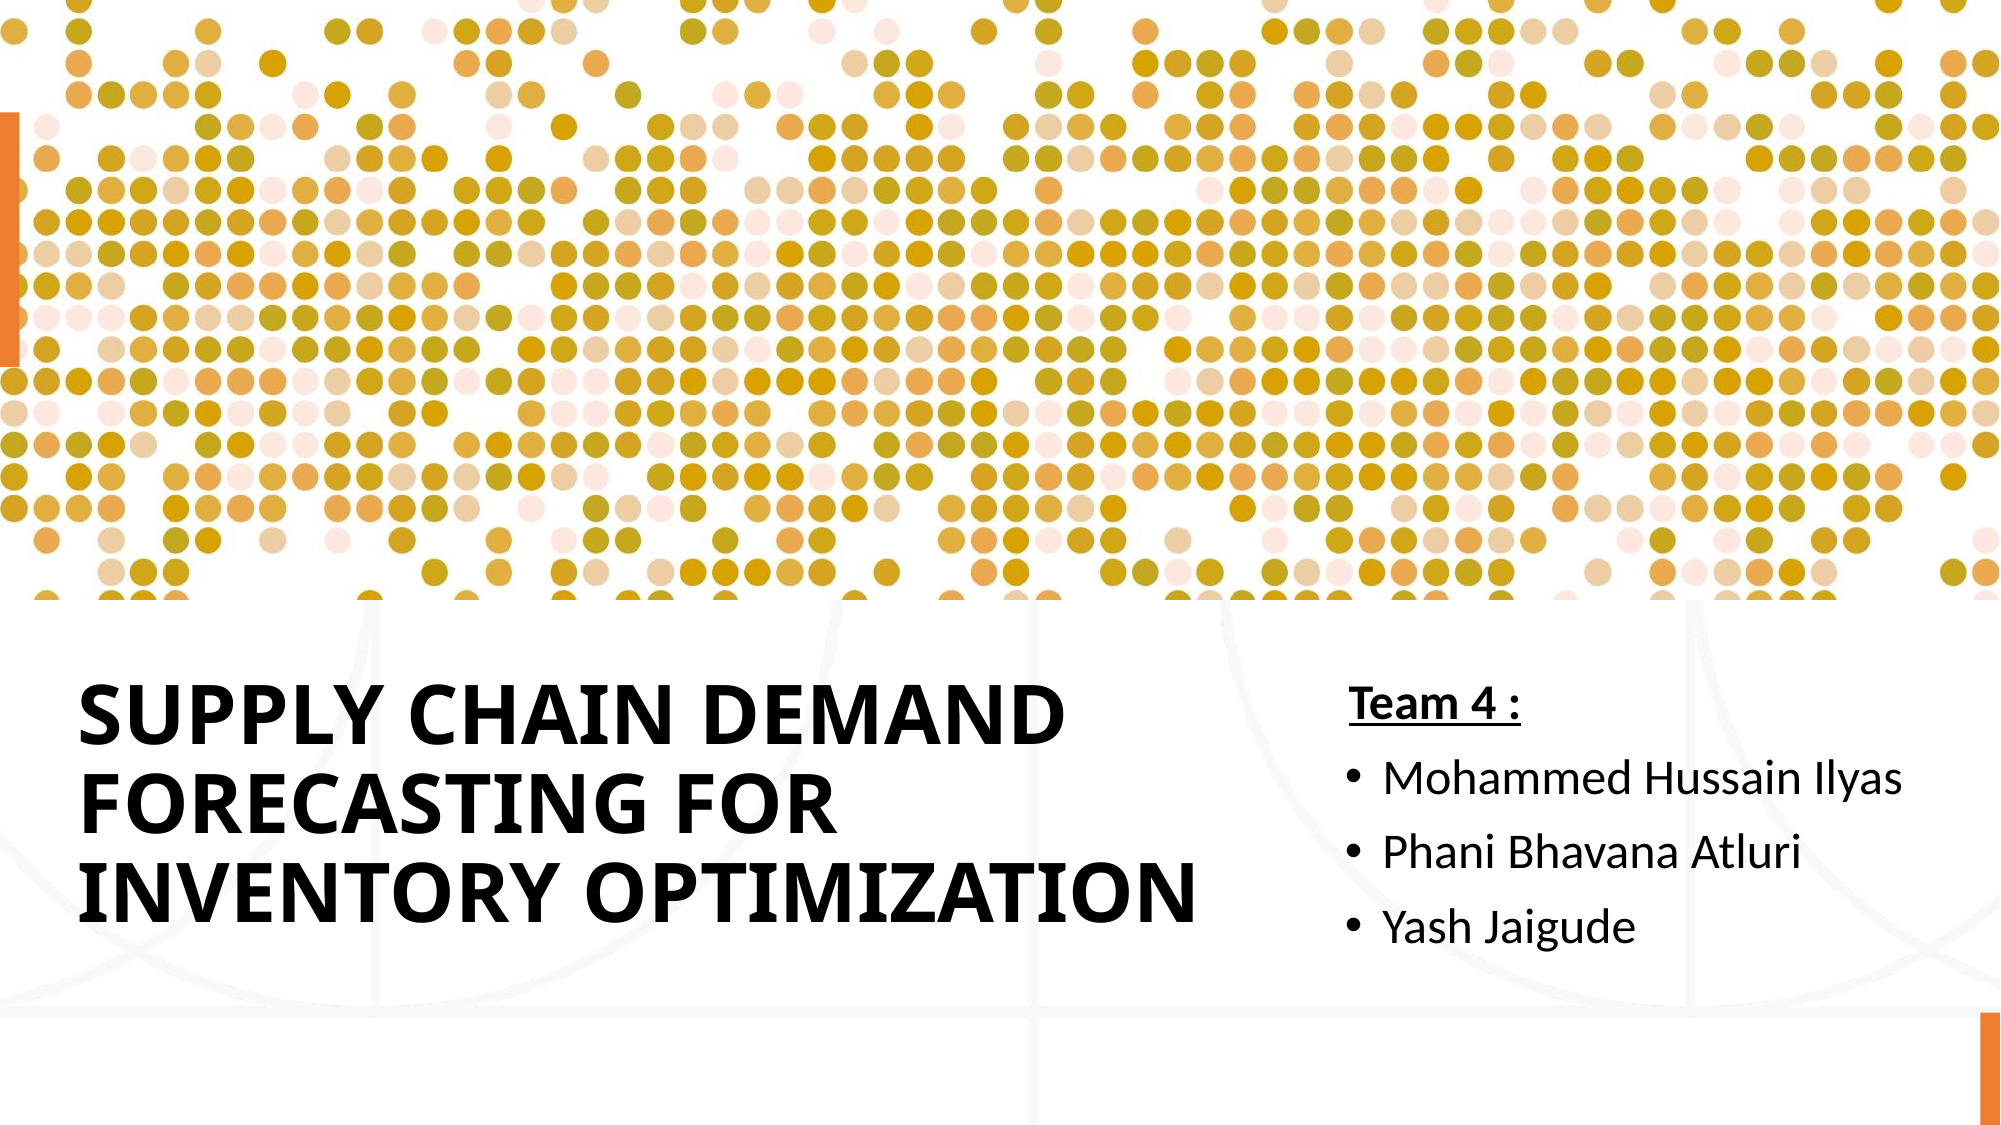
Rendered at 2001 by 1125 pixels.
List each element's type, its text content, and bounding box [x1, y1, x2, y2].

subtitle Team 4 : Mohammed Hussain Ilyas Phani Bhavana Atluri Yash Jaigude [1626, 619, 1952, 1011]
title SUPPLY CHAIN DEMAND FORECASTING FOR INVENTORY OPTIMIZATION [63, 620, 440, 994]
picture [0, 0, 2000, 1125]
text_box [1979, 1011, 2000, 1125]
